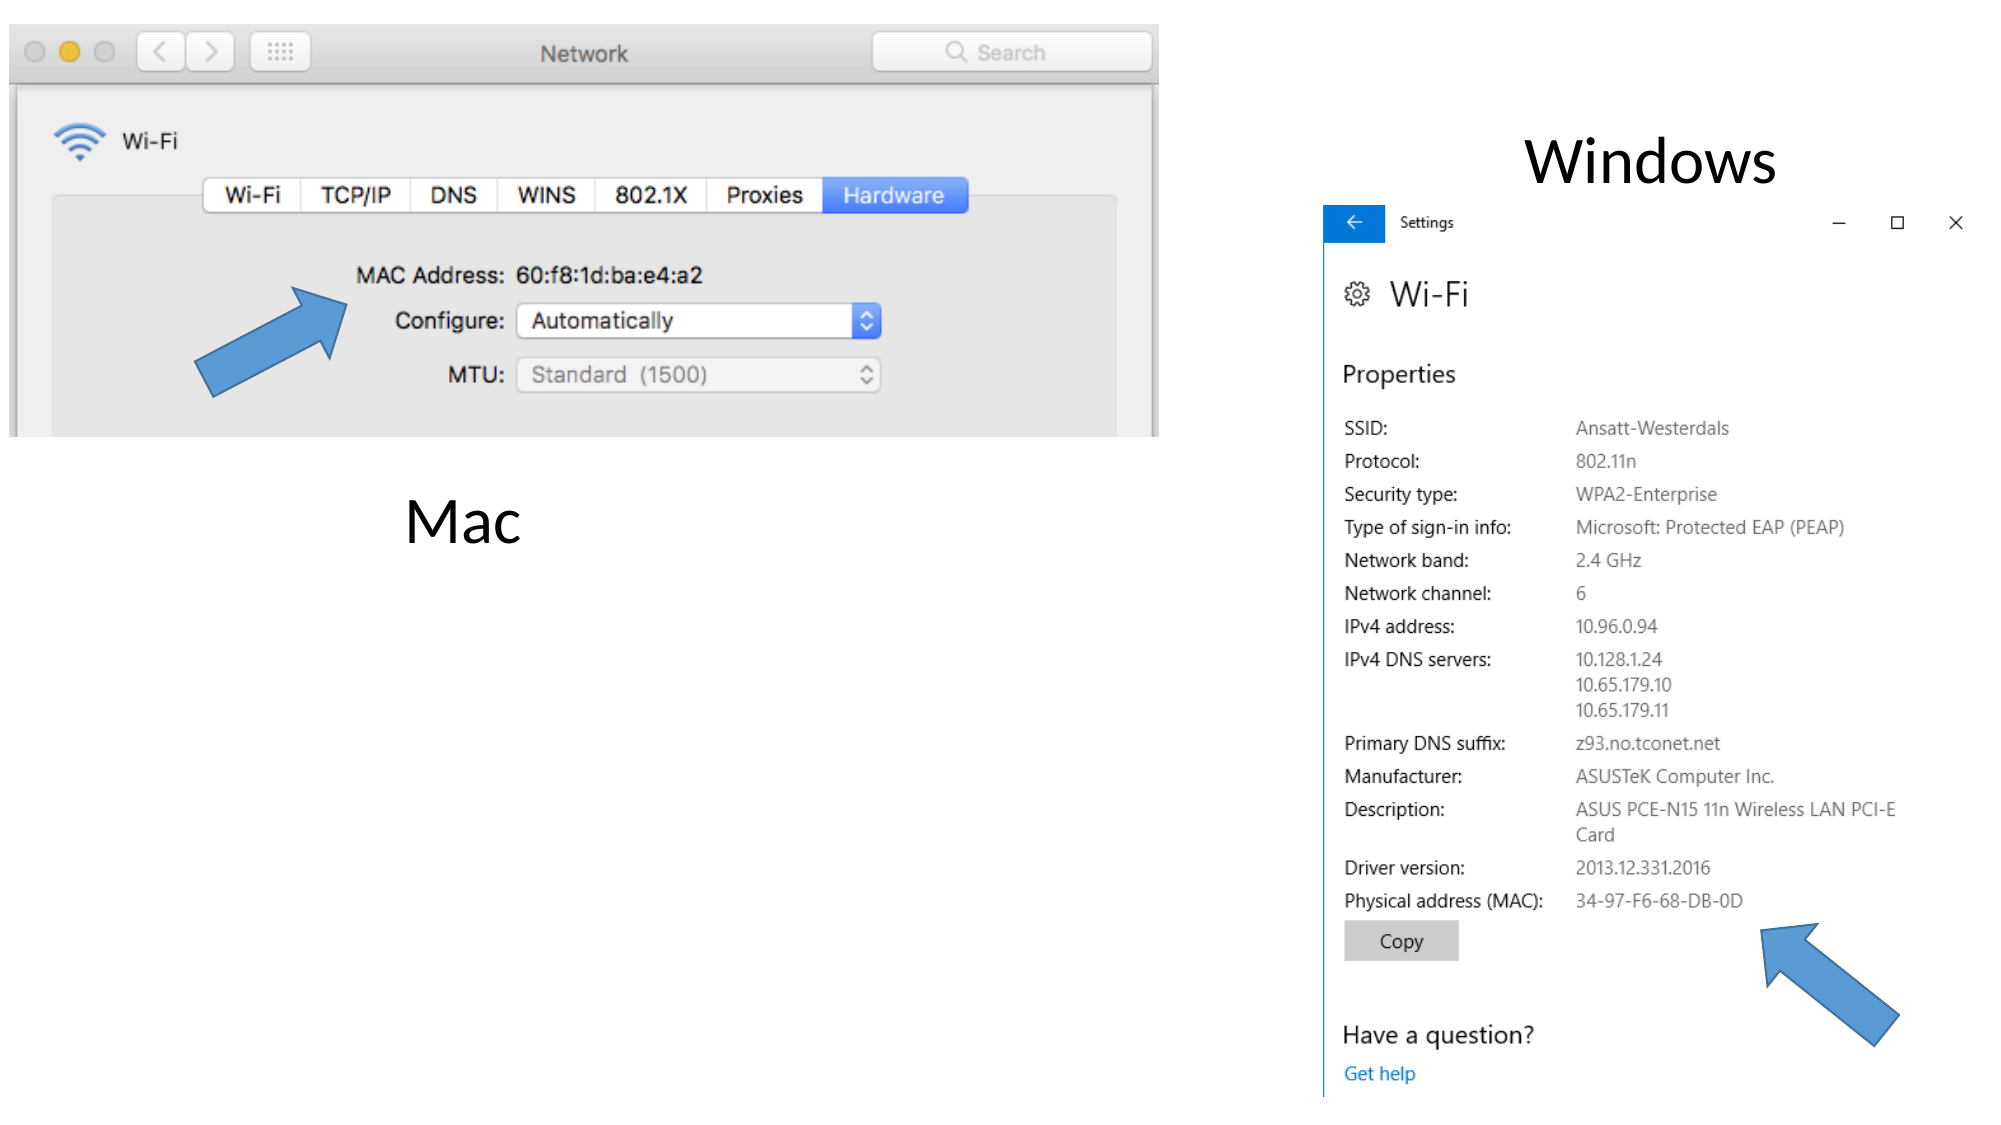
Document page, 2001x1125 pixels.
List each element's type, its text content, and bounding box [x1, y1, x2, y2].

picture [9, 24, 1159, 437]
text_box Mac [389, 469, 537, 564]
picture [1323, 205, 1979, 1097]
text_box Windows [1509, 109, 1793, 205]
